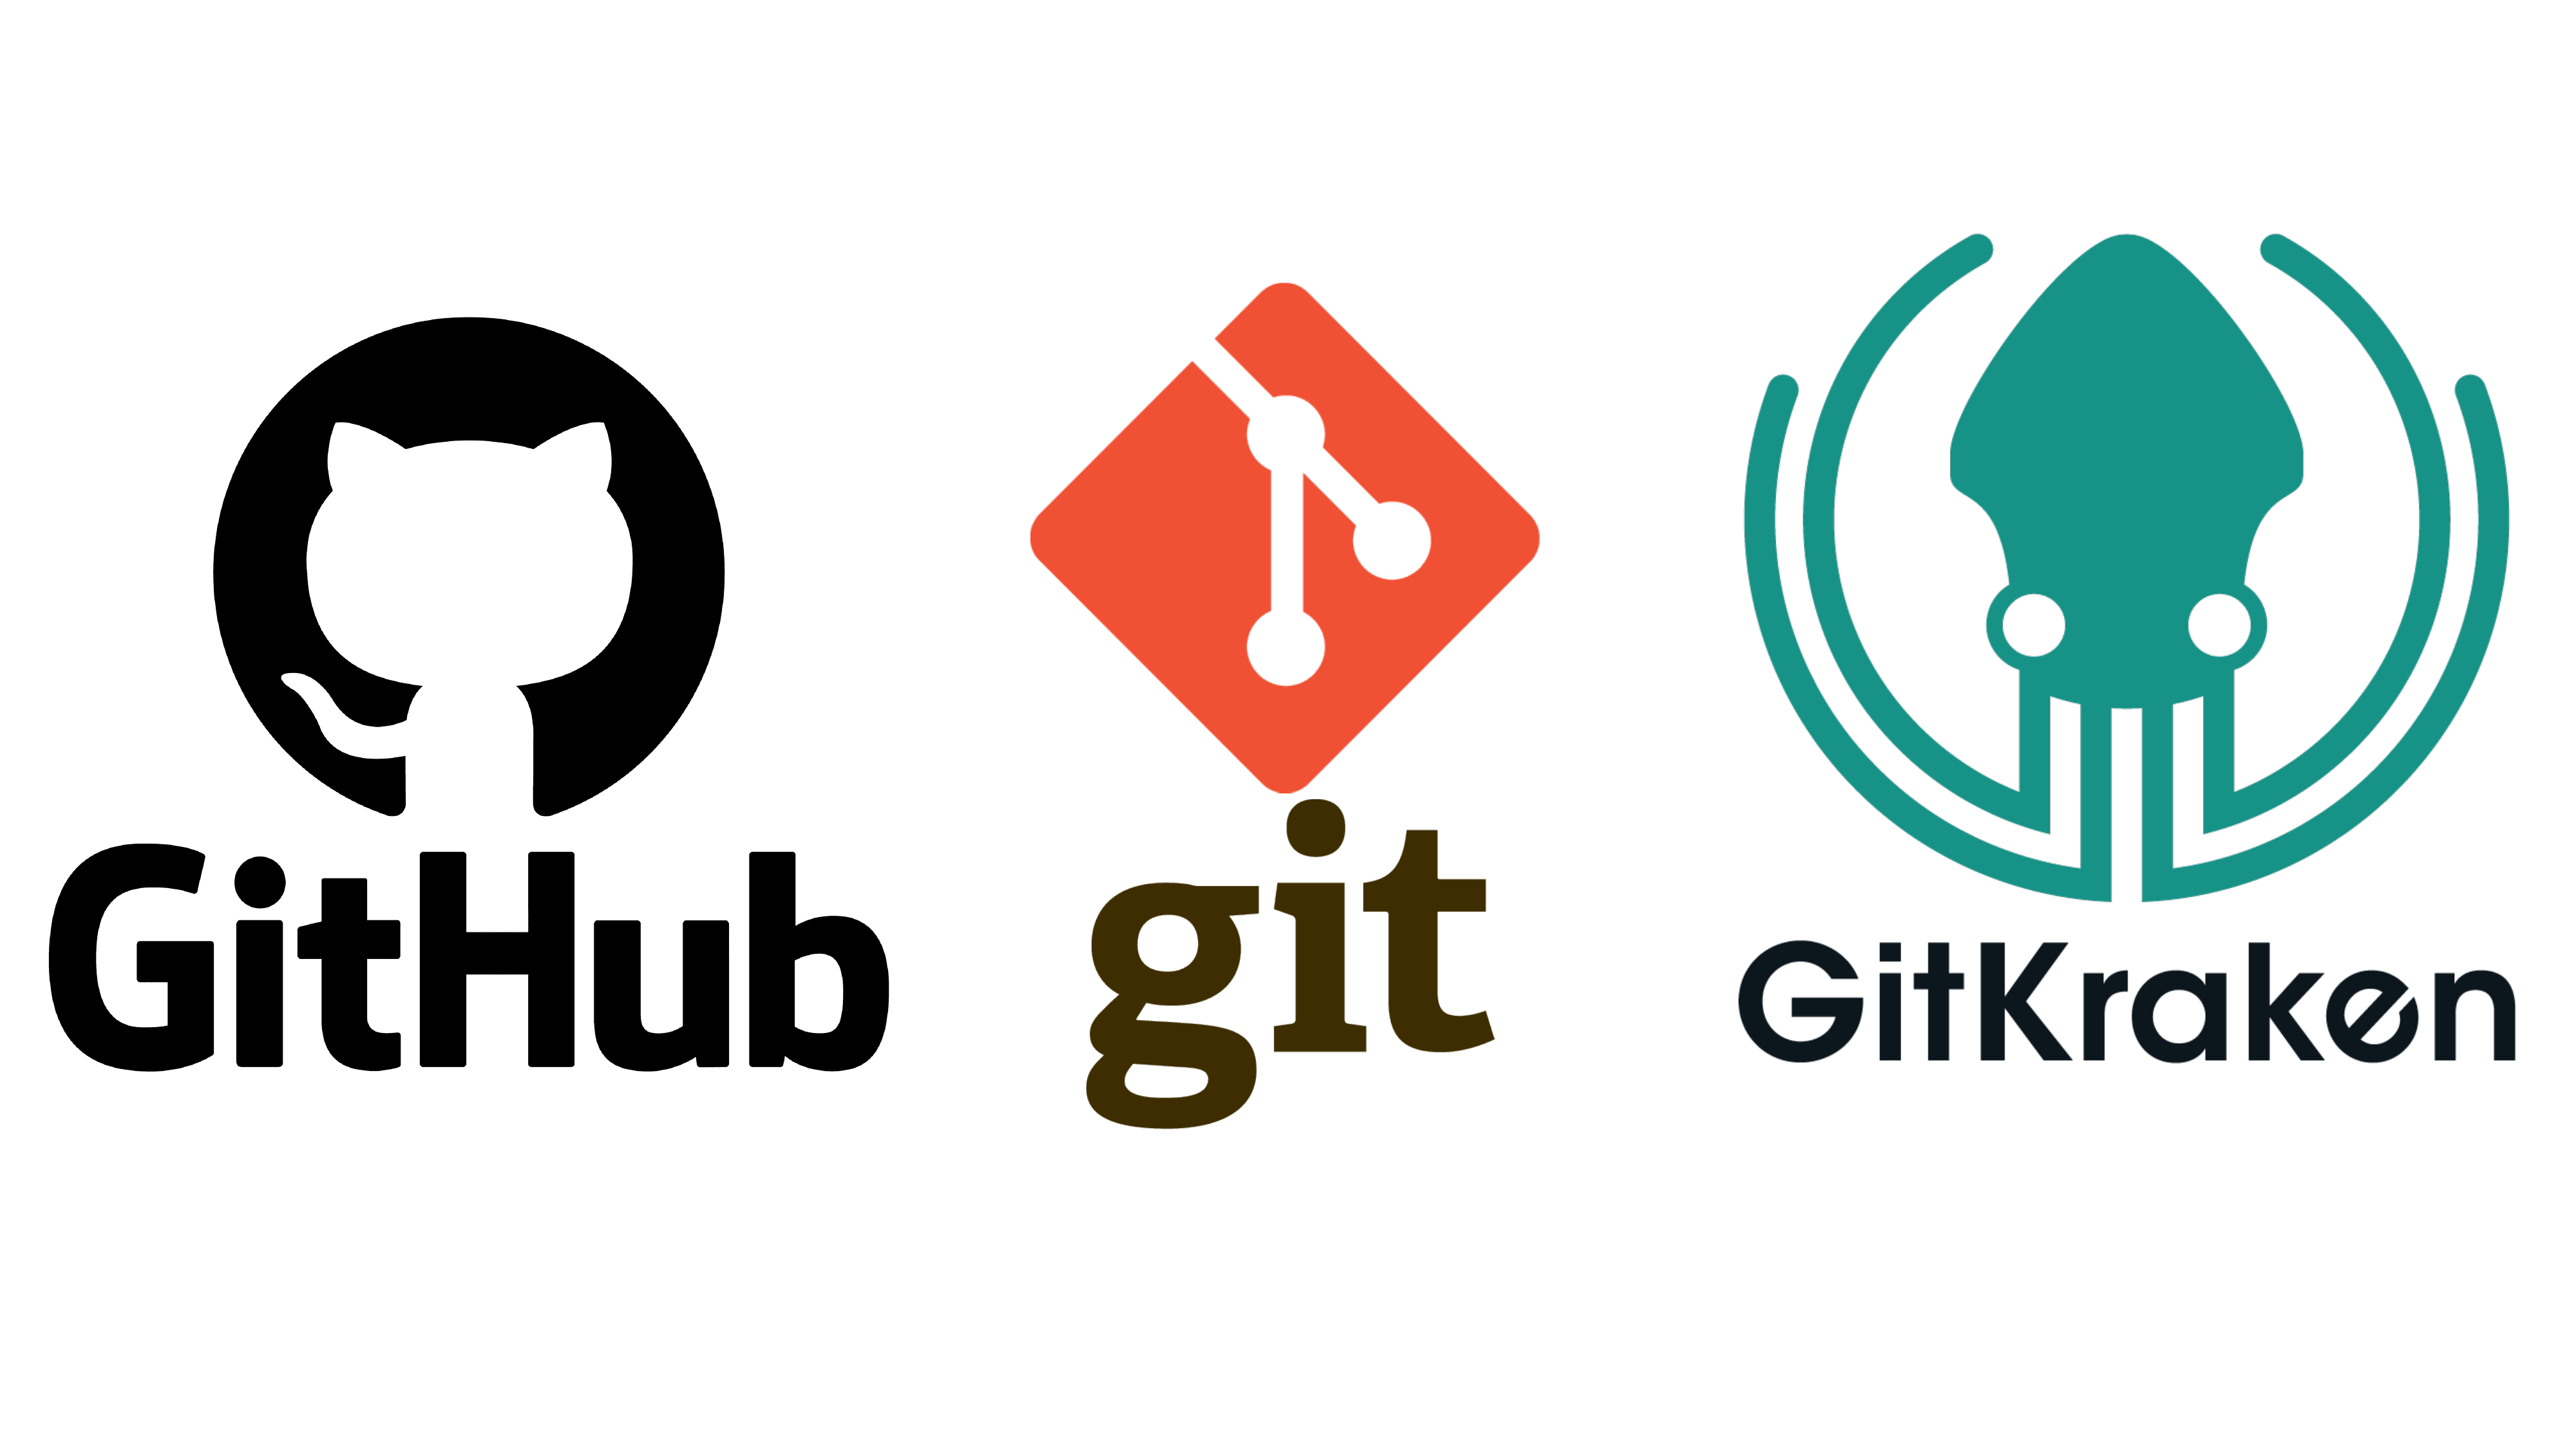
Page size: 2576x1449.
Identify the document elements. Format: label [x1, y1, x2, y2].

picture [1602, 123, 2576, 1175]
text_box [1030, 283, 1546, 1140]
picture [0, 305, 1160, 1083]
